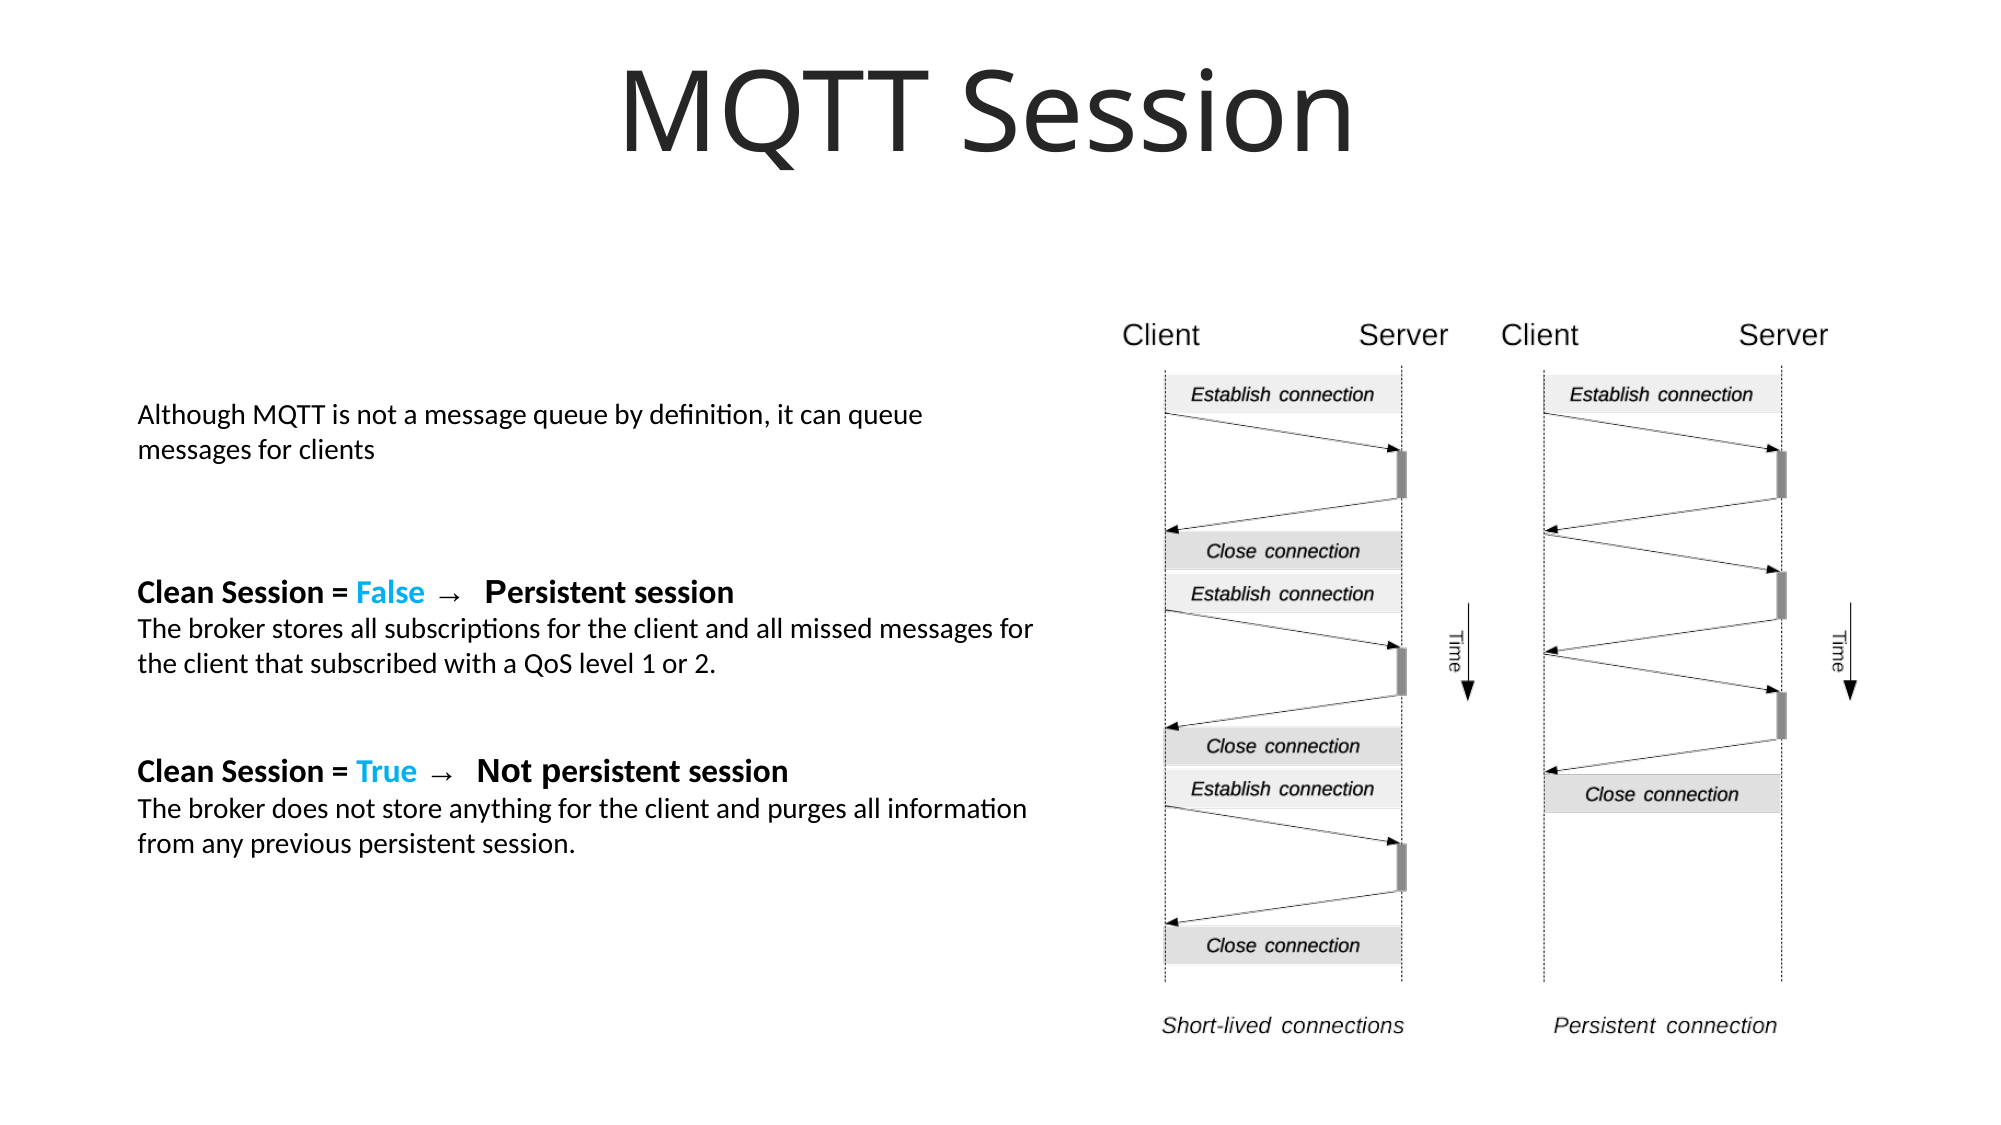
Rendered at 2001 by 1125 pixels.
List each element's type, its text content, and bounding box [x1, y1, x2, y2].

list MQTT Session [53, 55, 1952, 175]
picture [1110, 310, 1877, 1044]
text_box Although MQTT is not a message queue by definition, it can queue messages for clients Clean Session = False → Persistent session The broker stores all subscriptions for the client and all missed messages for the client that subscribed with a QoS level 1 or 2. Clean Session = True → Not persistent session The broker does not store anything for the client and purges all information from any previous persistent session. [123, 387, 1052, 867]
